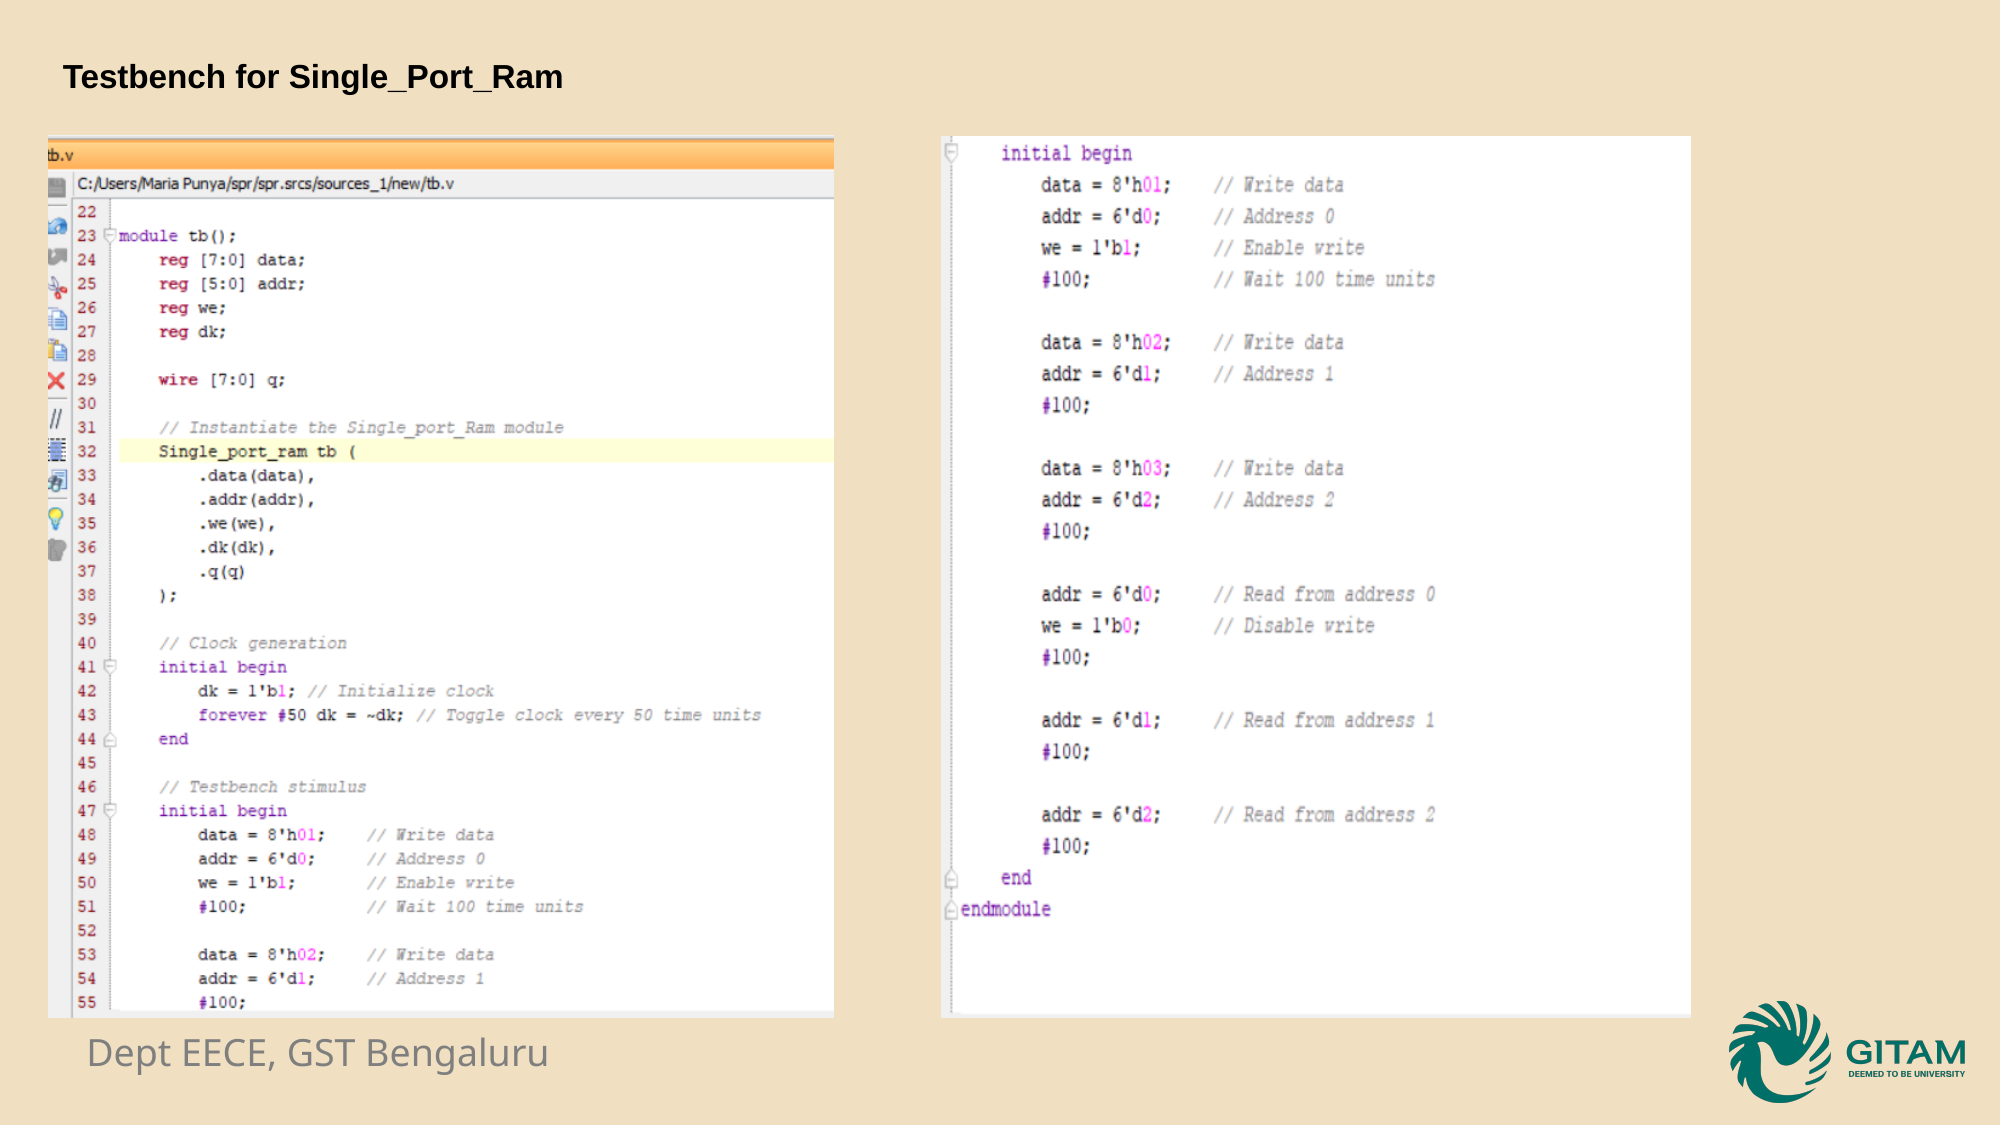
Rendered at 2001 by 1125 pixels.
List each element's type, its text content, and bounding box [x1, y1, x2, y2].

text_box Testbench for Single_Port_Ram [48, 48, 605, 103]
picture [941, 135, 1691, 1019]
picture [47, 135, 835, 1019]
picture [1729, 1001, 1965, 1103]
